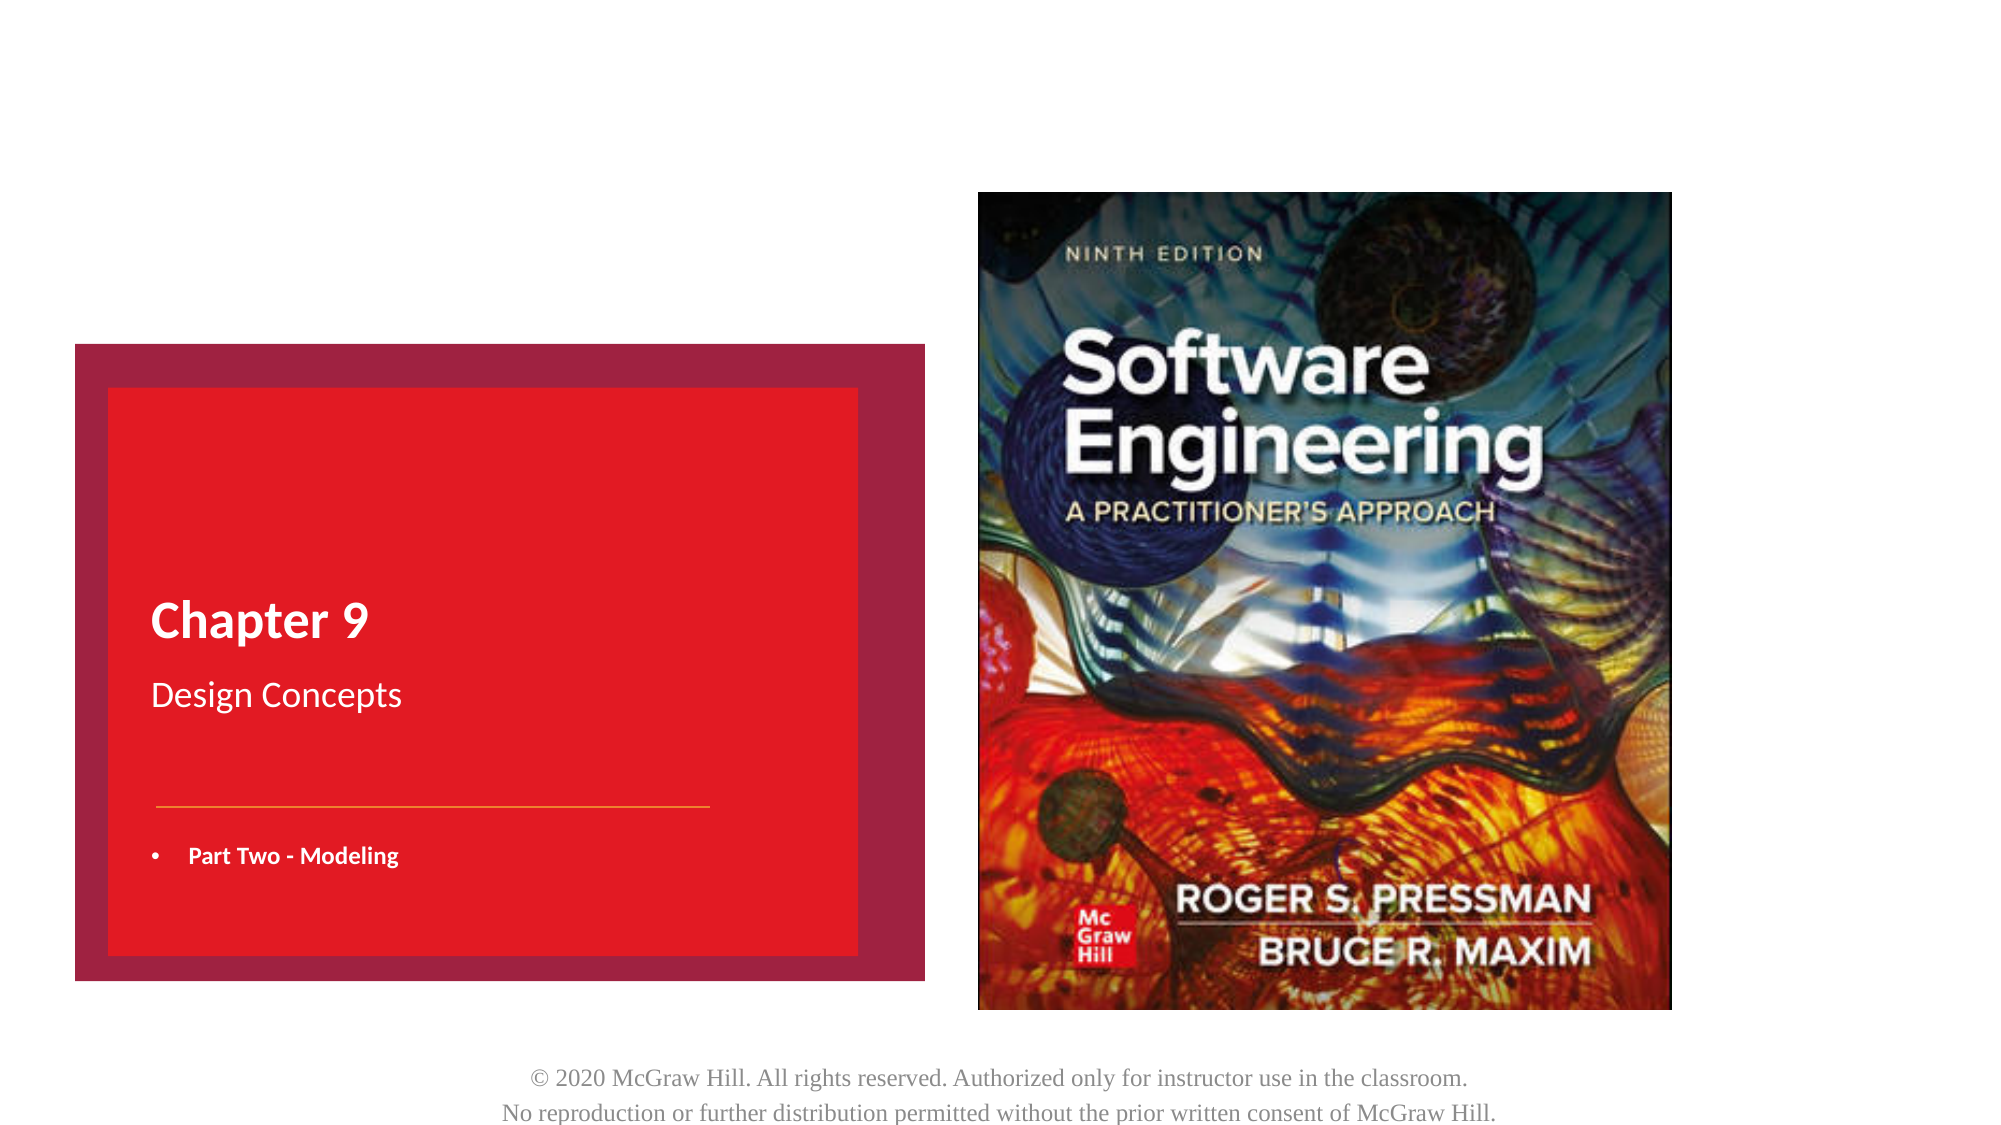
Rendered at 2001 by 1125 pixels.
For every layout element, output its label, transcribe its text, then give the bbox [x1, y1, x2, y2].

picture [977, 192, 1673, 1010]
footer © 2020 McGraw Hill. All rights reserved. Authorized only for instructor use in the classroom. No reproduction or further distribution permitted without the prior written consent of McGraw Hill. [249, 1062, 1750, 1125]
list Part Two - Modeling [136, 836, 802, 930]
subtitle Design Concepts [136, 667, 800, 800]
title Chapter 9 [136, 427, 800, 657]
